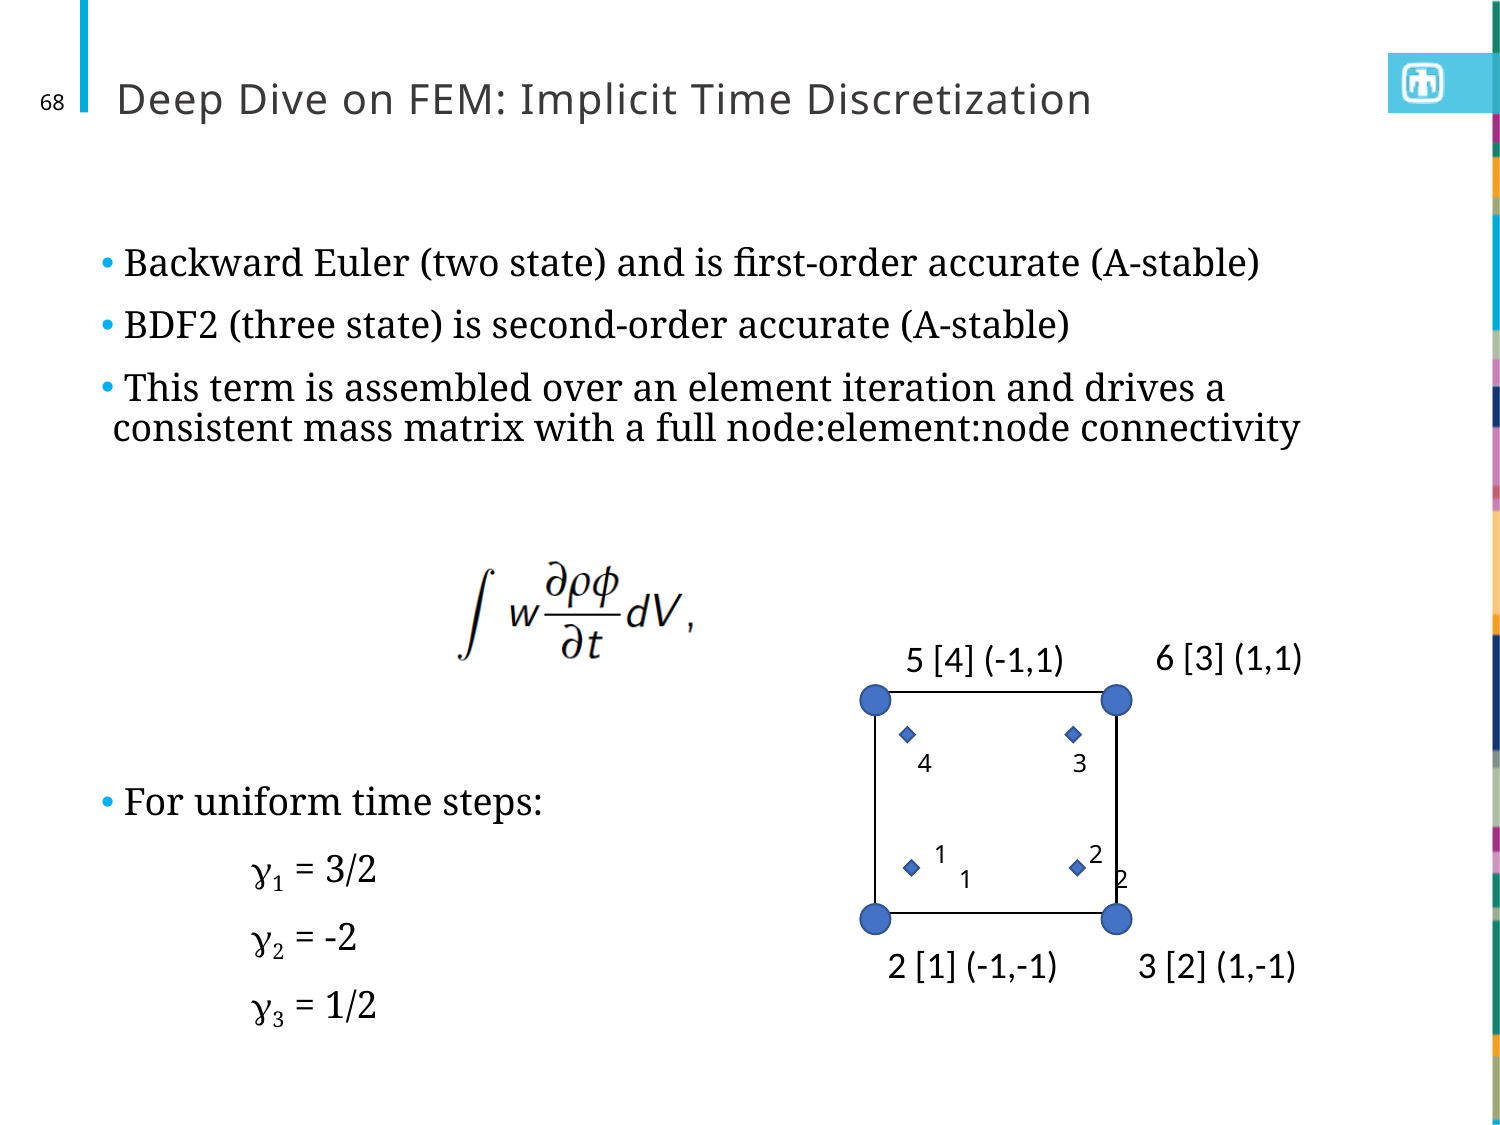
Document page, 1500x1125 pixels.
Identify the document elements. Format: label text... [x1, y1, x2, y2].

list Backward Euler (two state) and is first-order accurate (A-stable) BDF2 (three state) is second-order accurate (A-stable) This term is assembled over an element iteration and drives a consistent mass matrix with a full node:element:node connectivity For uniform time steps: g1 = 3/2 g2 = -2 g3 = 1/2 [101, 236, 1339, 1060]
picture [1493, 1, 1500, 215]
title Deep Dive on FEM: Implicit Time Discretization [101, 36, 1339, 131]
picture [1401, 62, 1445, 104]
picture [395, 526, 770, 686]
slide_number 68 [7, 73, 80, 133]
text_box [859, 624, 1321, 995]
picture [1493, 330, 1499, 1120]
